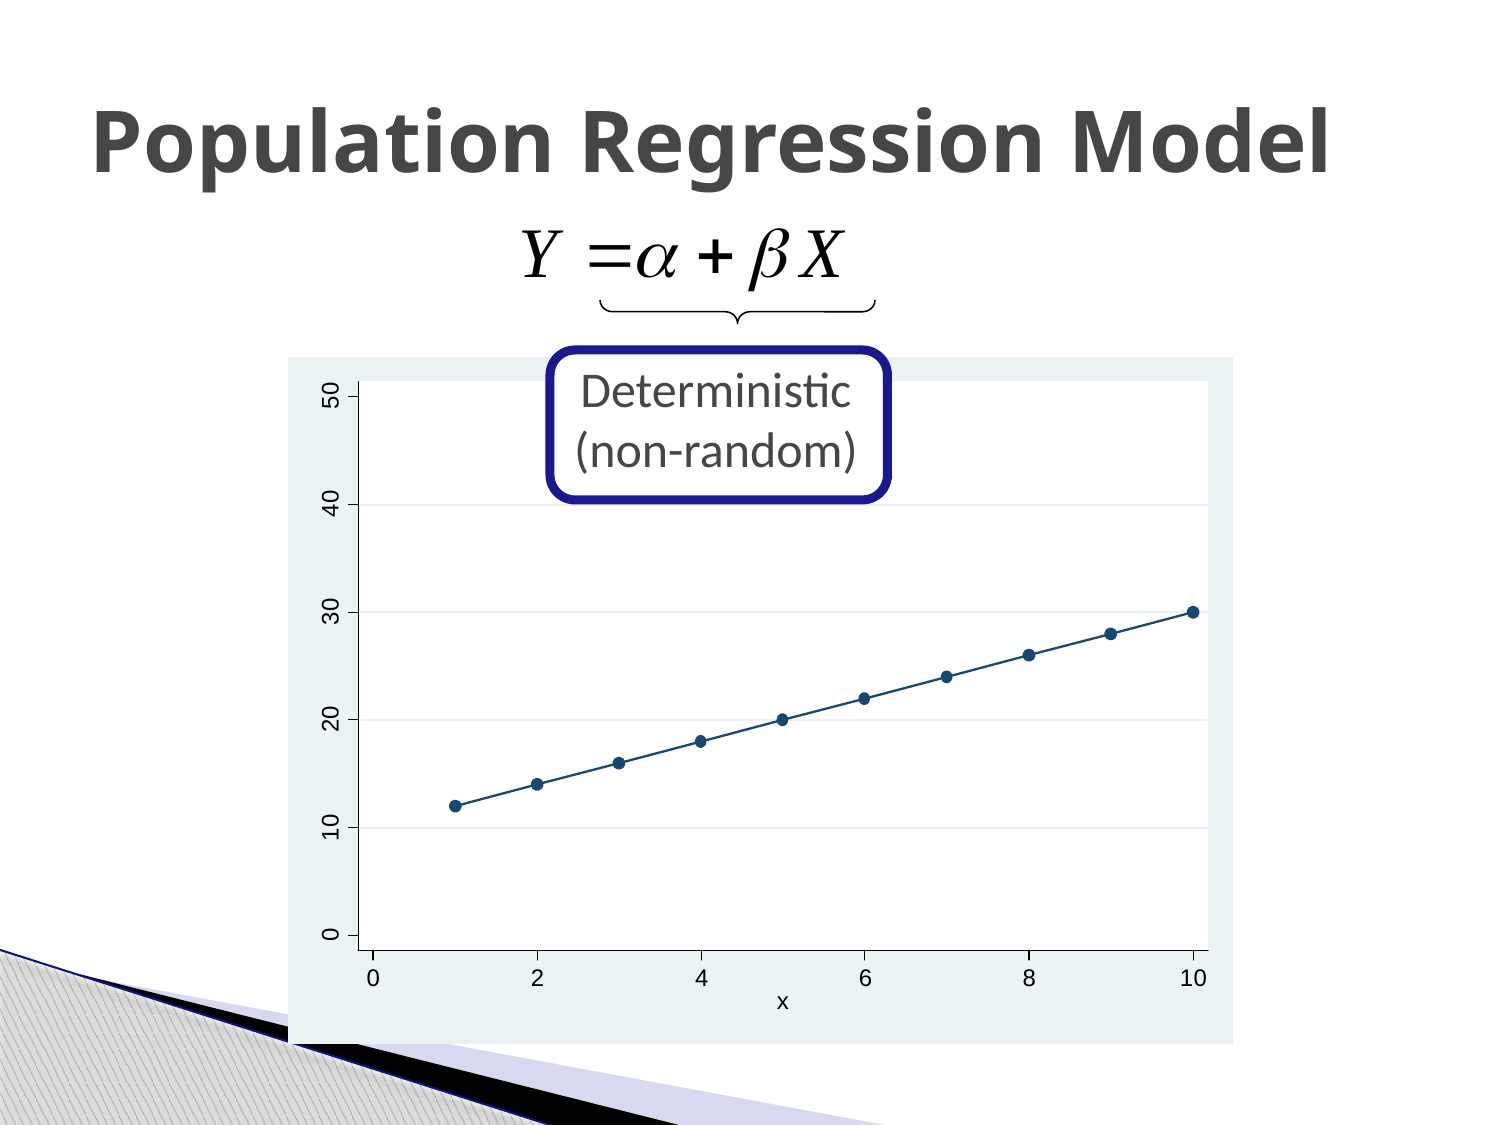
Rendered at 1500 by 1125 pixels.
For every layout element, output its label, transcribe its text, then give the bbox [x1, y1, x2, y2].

picture [280, 348, 1241, 1052]
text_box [512, 212, 870, 308]
title Population Regression Model [75, 45, 1425, 233]
